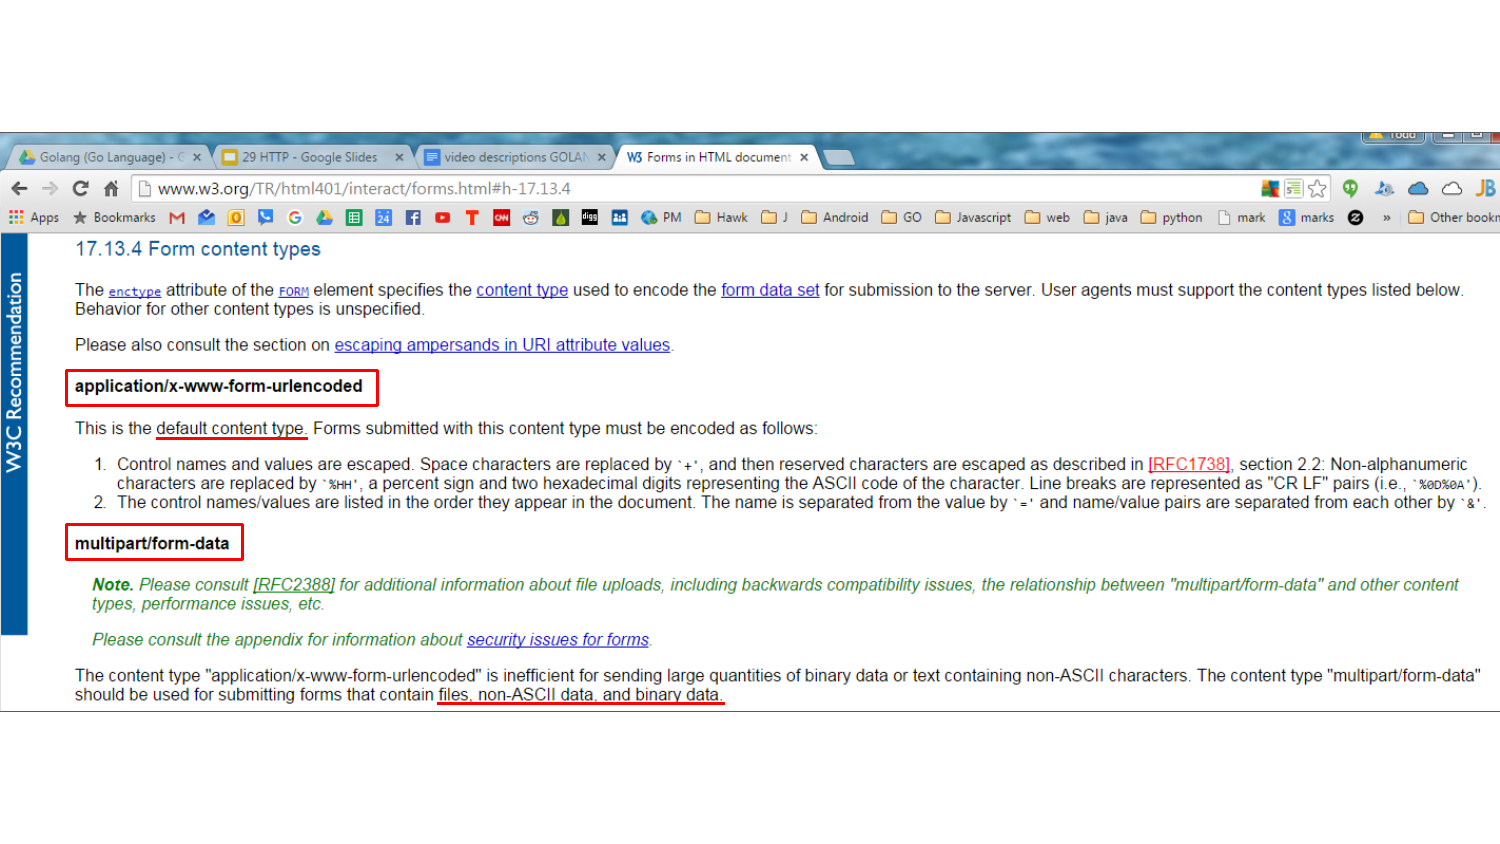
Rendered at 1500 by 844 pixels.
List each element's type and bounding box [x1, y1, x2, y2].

picture [0, 132, 1500, 711]
